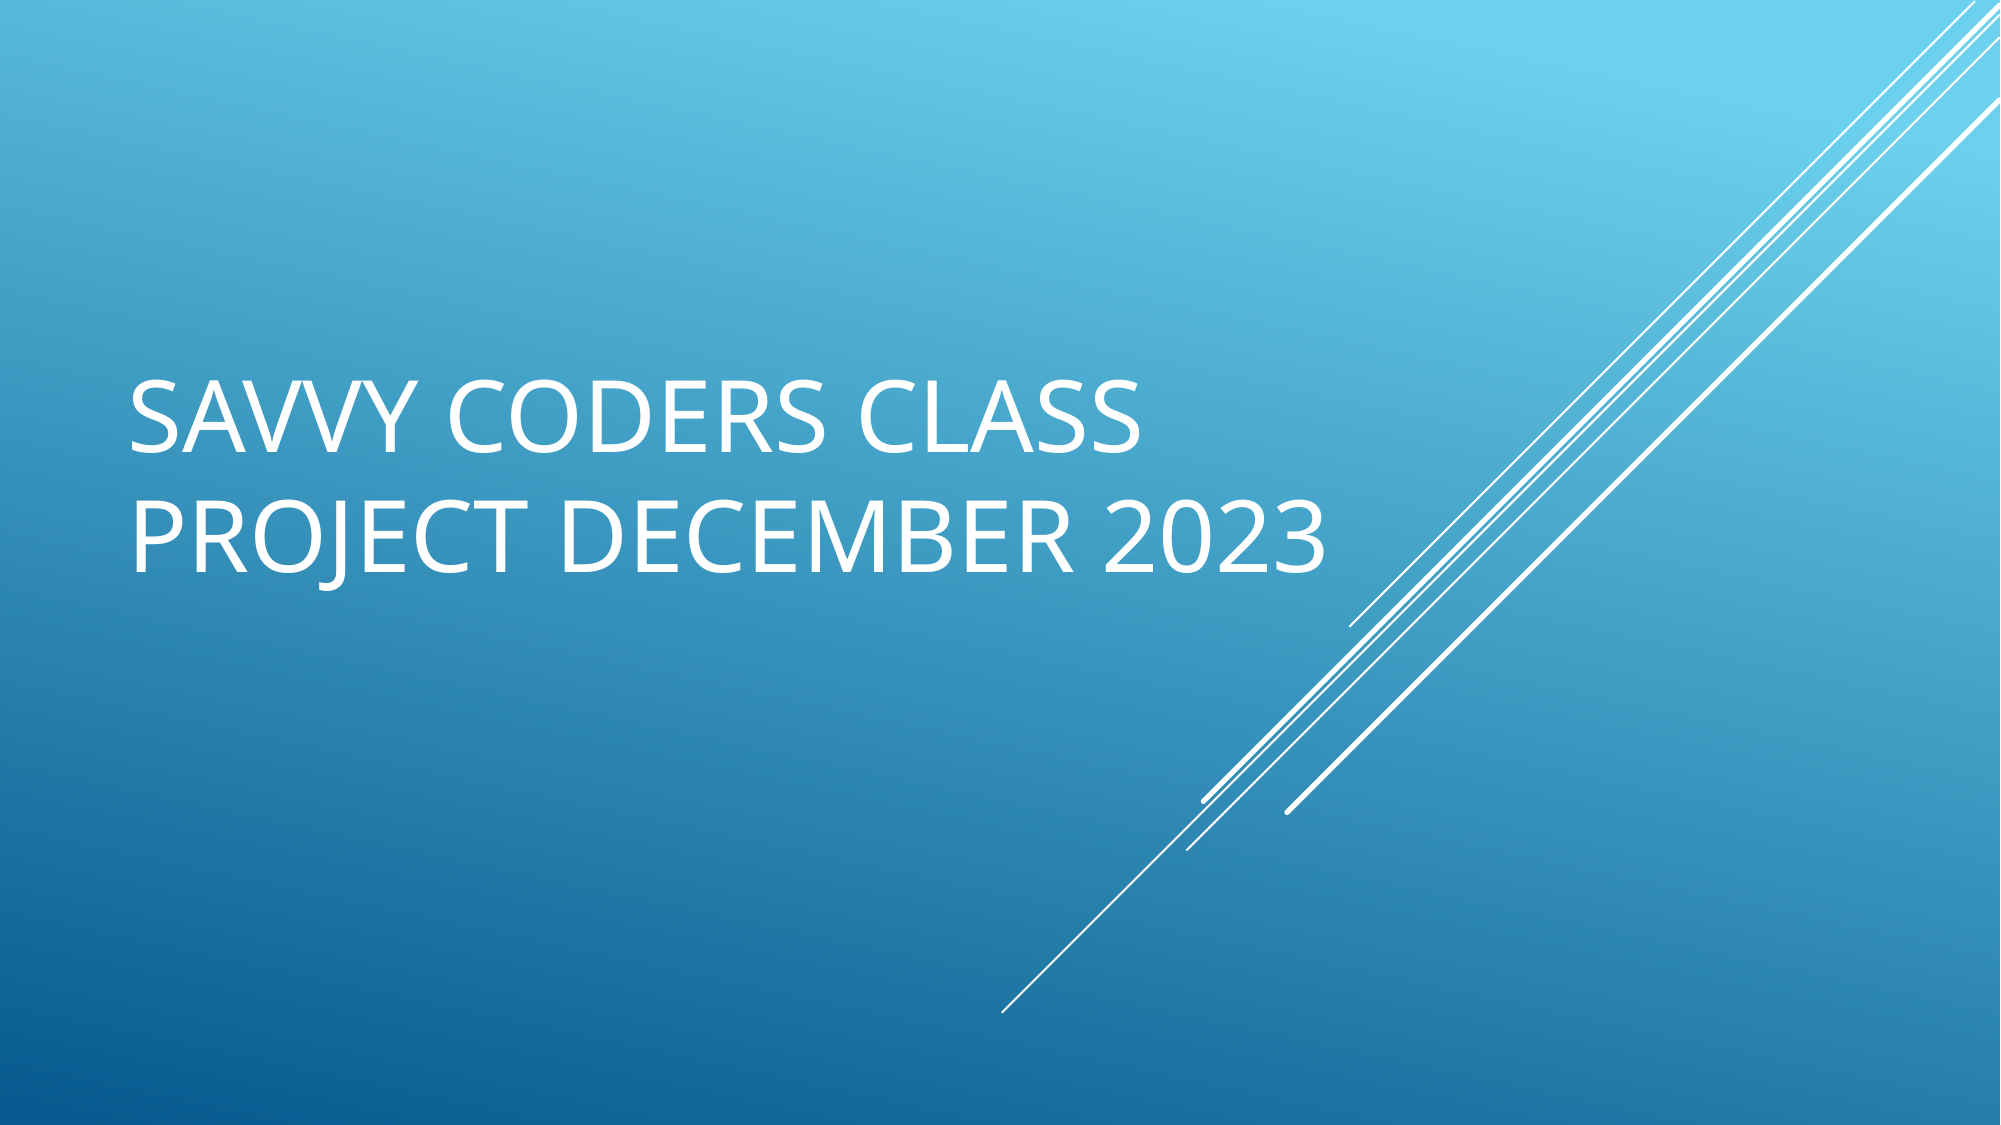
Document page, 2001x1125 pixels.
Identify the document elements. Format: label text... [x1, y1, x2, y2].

title Savvy Coders Class Project December 2023 [112, 112, 1425, 600]
